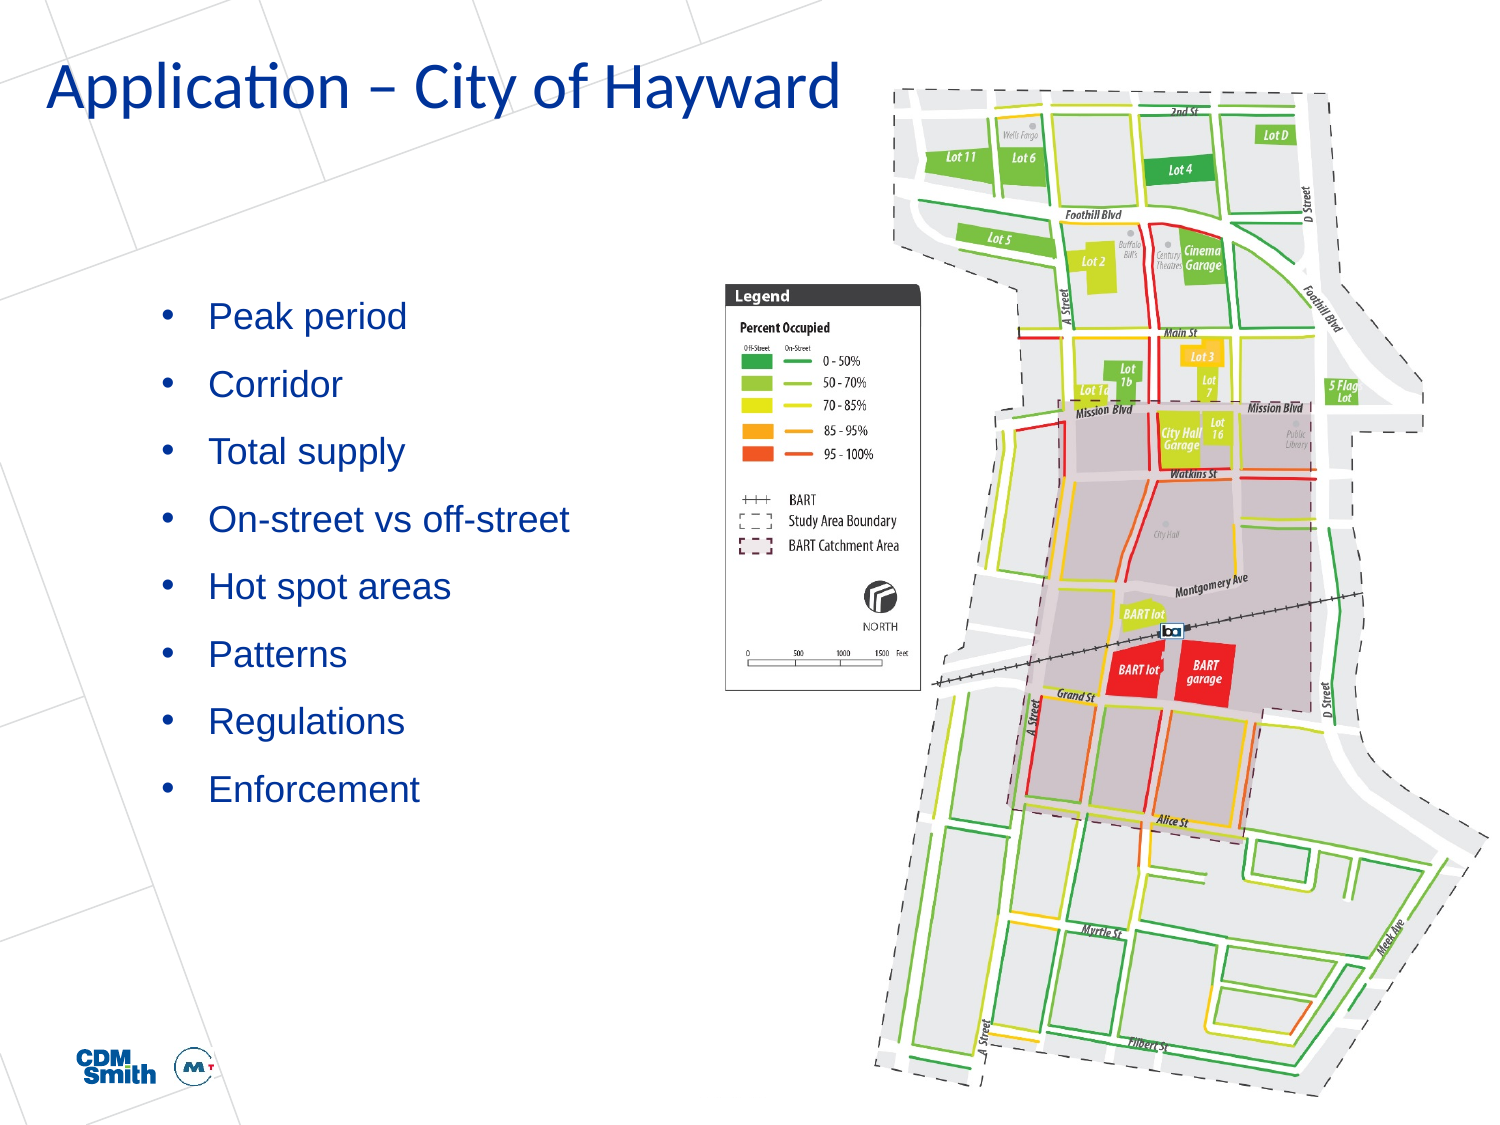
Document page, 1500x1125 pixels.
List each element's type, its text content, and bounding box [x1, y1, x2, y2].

text_box Peak period Corridor Total supply On-street vs off-street Hot spot areas Patterns Regulations Enforcement [71, 262, 673, 885]
picture [678, 70, 1500, 1098]
text_box Application – City of Hayward [31, 13, 1307, 150]
picture [174, 1047, 214, 1086]
